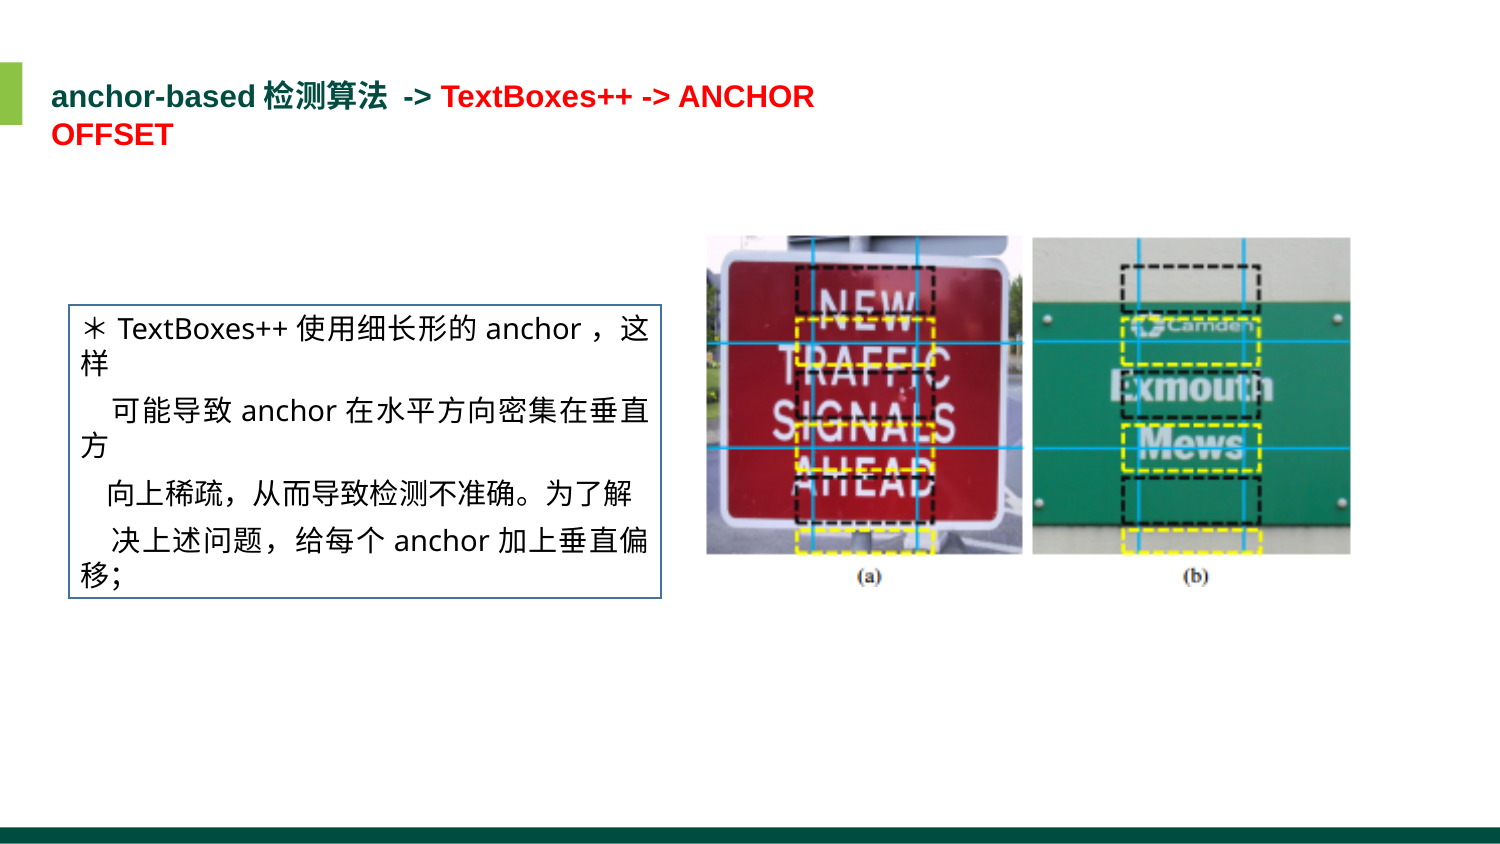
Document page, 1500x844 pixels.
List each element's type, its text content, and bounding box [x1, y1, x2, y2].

text_box ＊TextBoxes++使用细长形的anchor，这样 可能导致anchor在水平方向密集在垂直方 向上稀疏，从而导致检测不准确。为了解 决上述问题，给每个anchor加上垂直偏移； [68, 304, 661, 599]
text_box [0, 61, 23, 126]
text_box anchor-based检测算法 -> TextBoxes++ -> ANCHOR OFFSET [36, 69, 952, 159]
text_box [0, 826, 1500, 844]
picture [701, 216, 1361, 587]
